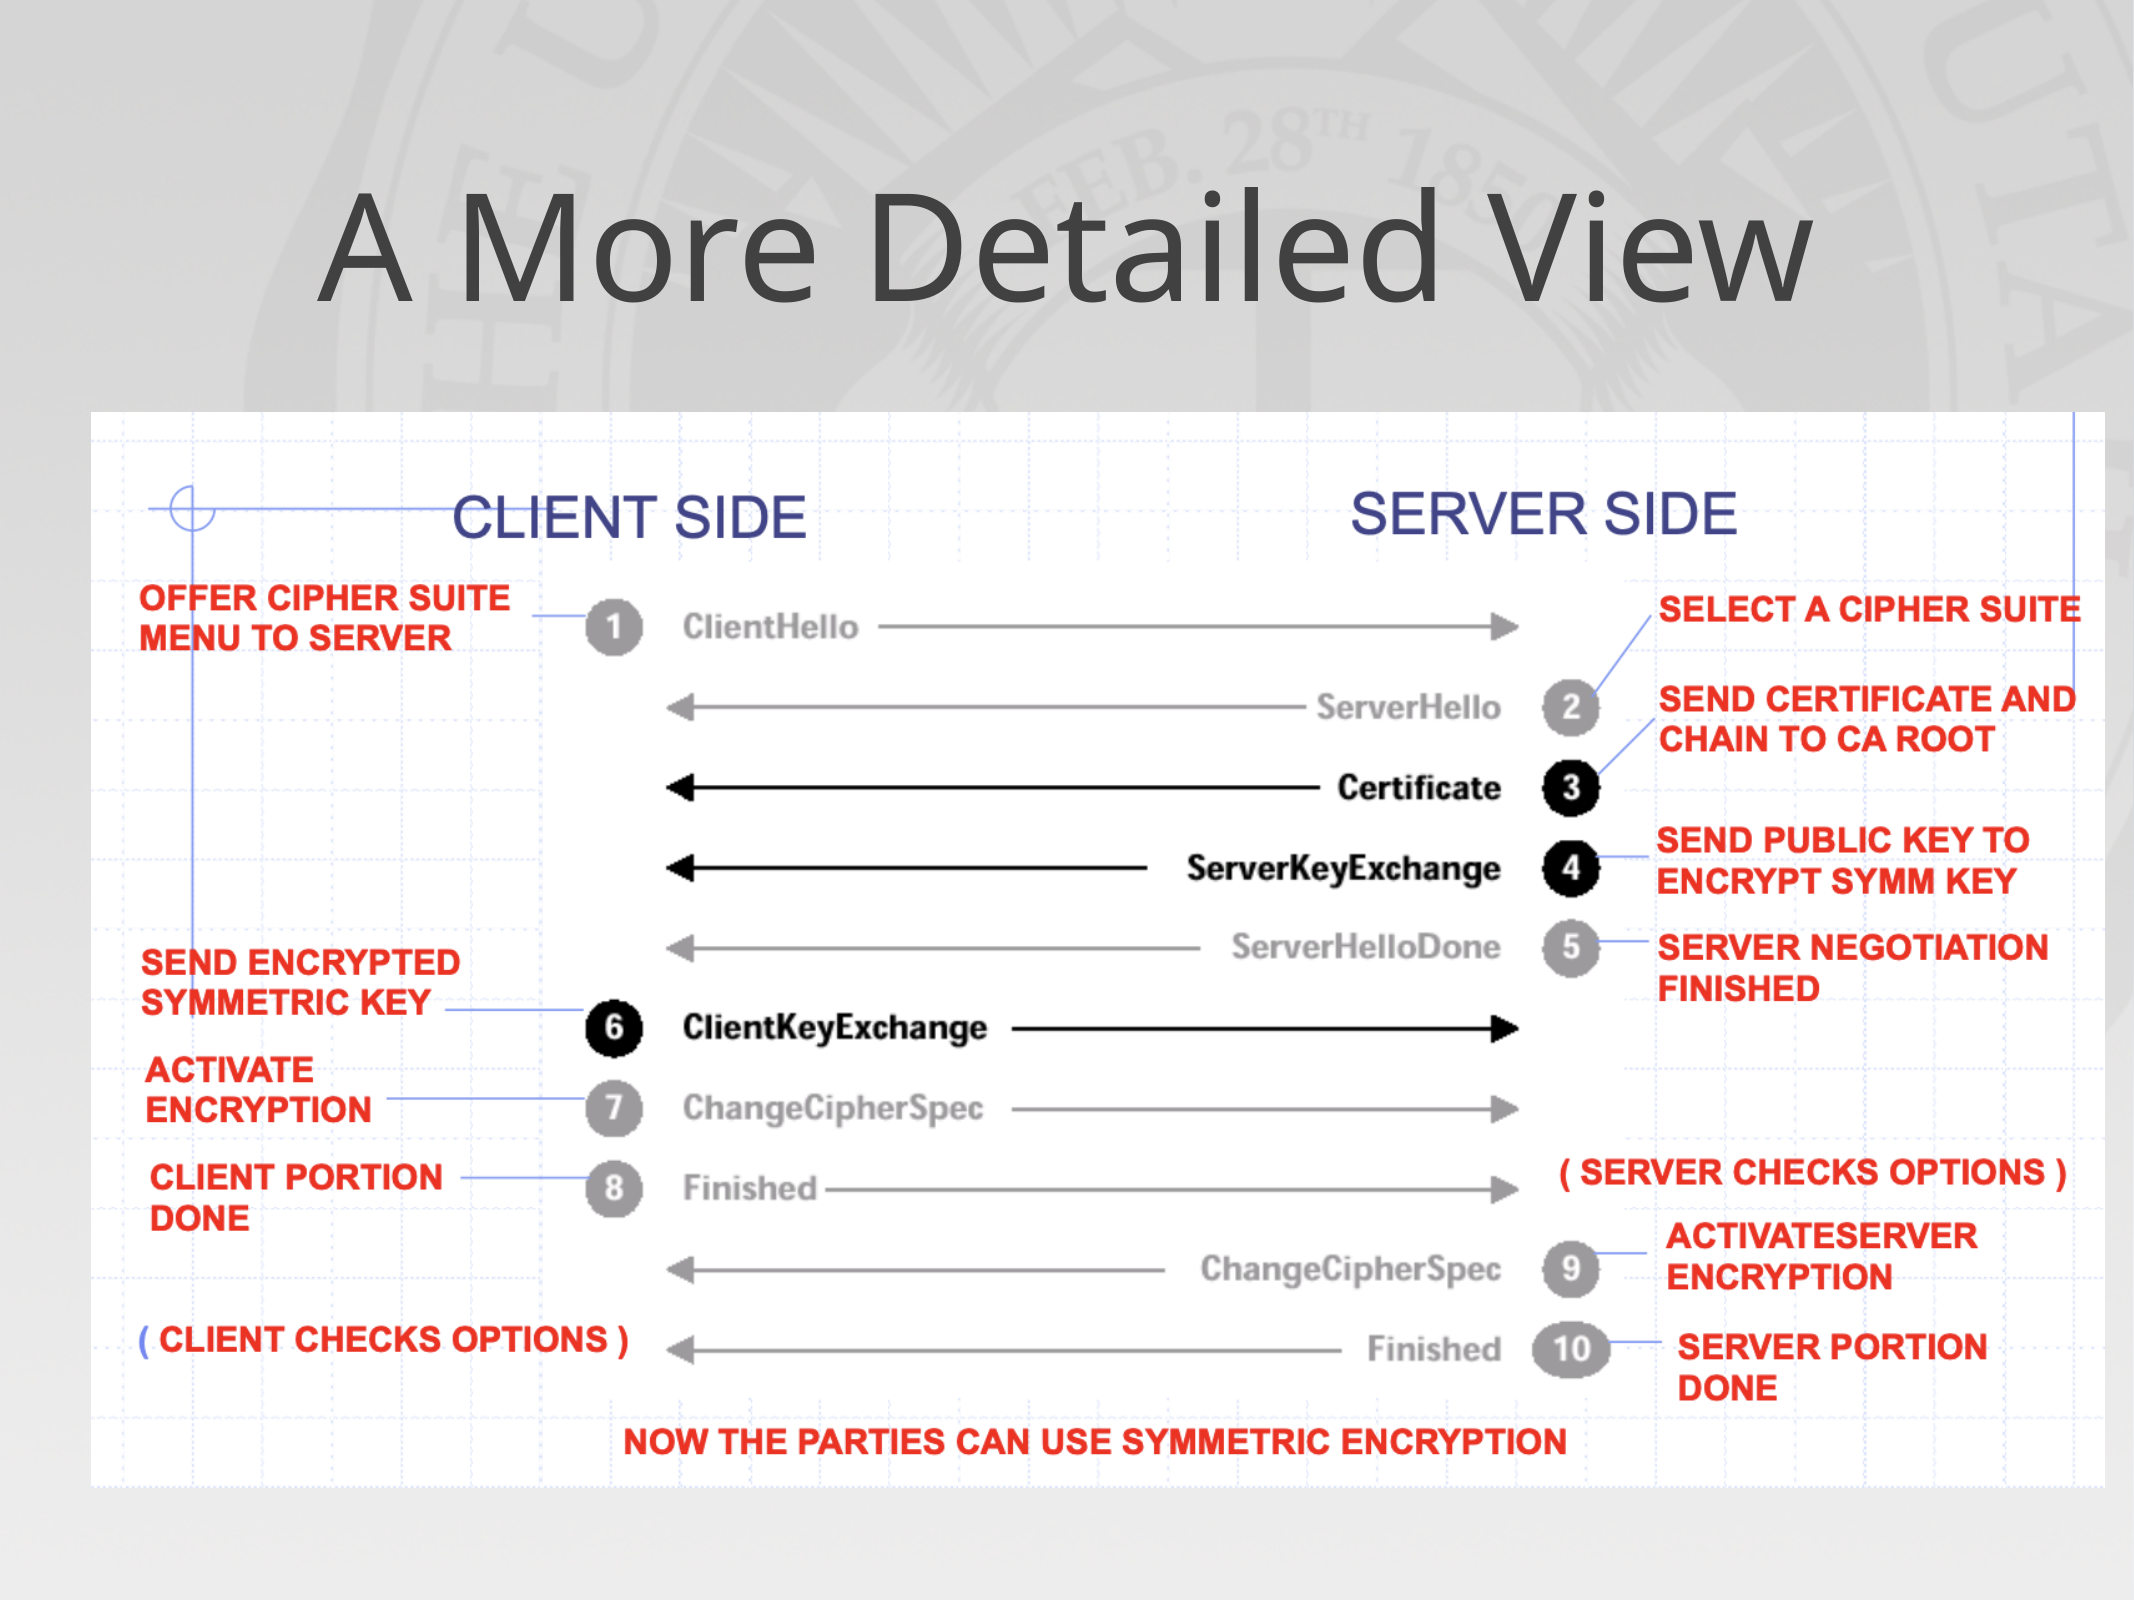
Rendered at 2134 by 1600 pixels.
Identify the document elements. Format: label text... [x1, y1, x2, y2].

title A More Detailed View [58, 41, 2075, 442]
picture [0, 0, 2134, 1600]
